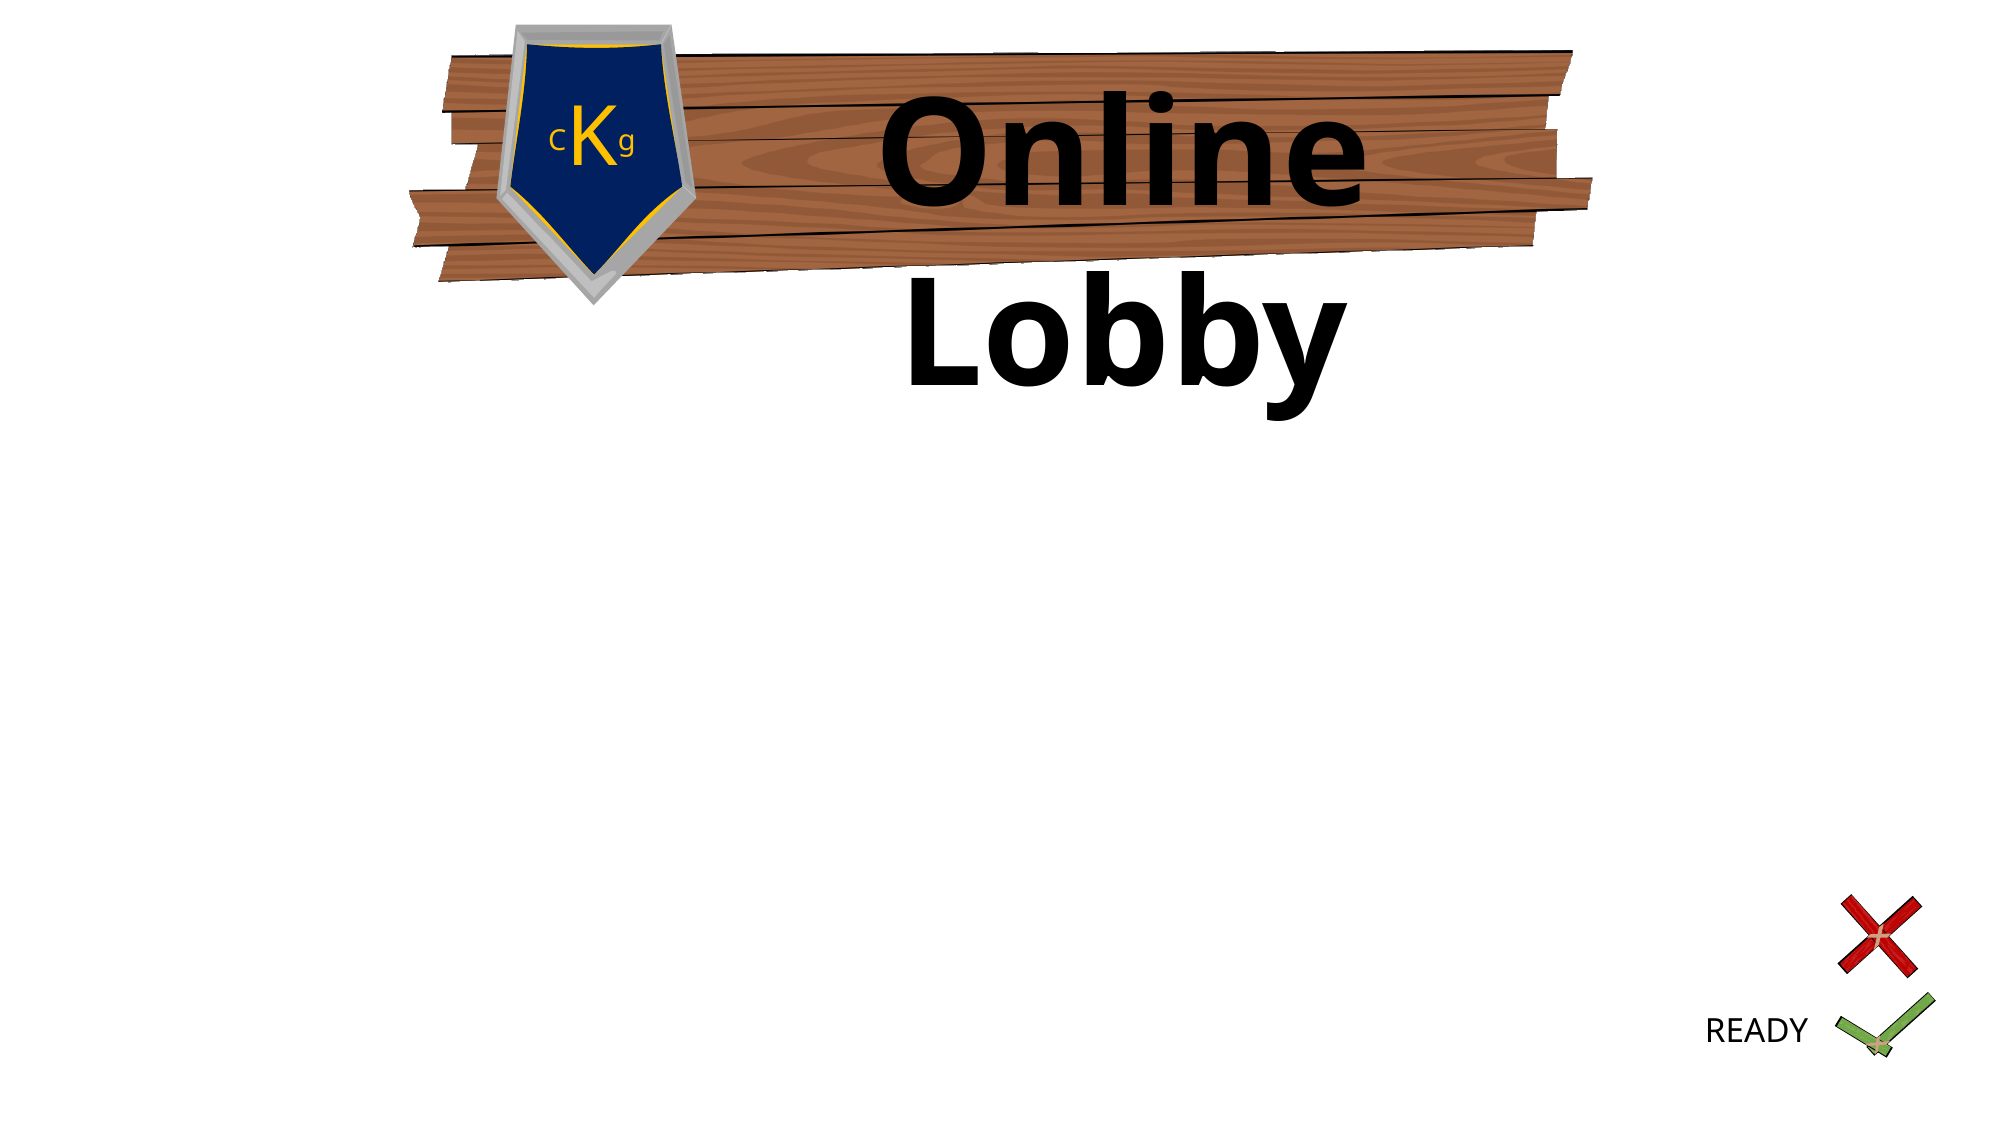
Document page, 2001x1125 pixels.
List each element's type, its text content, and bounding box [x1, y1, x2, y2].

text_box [405, 24, 1595, 306]
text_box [1860, 986, 1920, 1056]
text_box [1831, 885, 1930, 986]
text_box Ready [1682, 1001, 1831, 1057]
